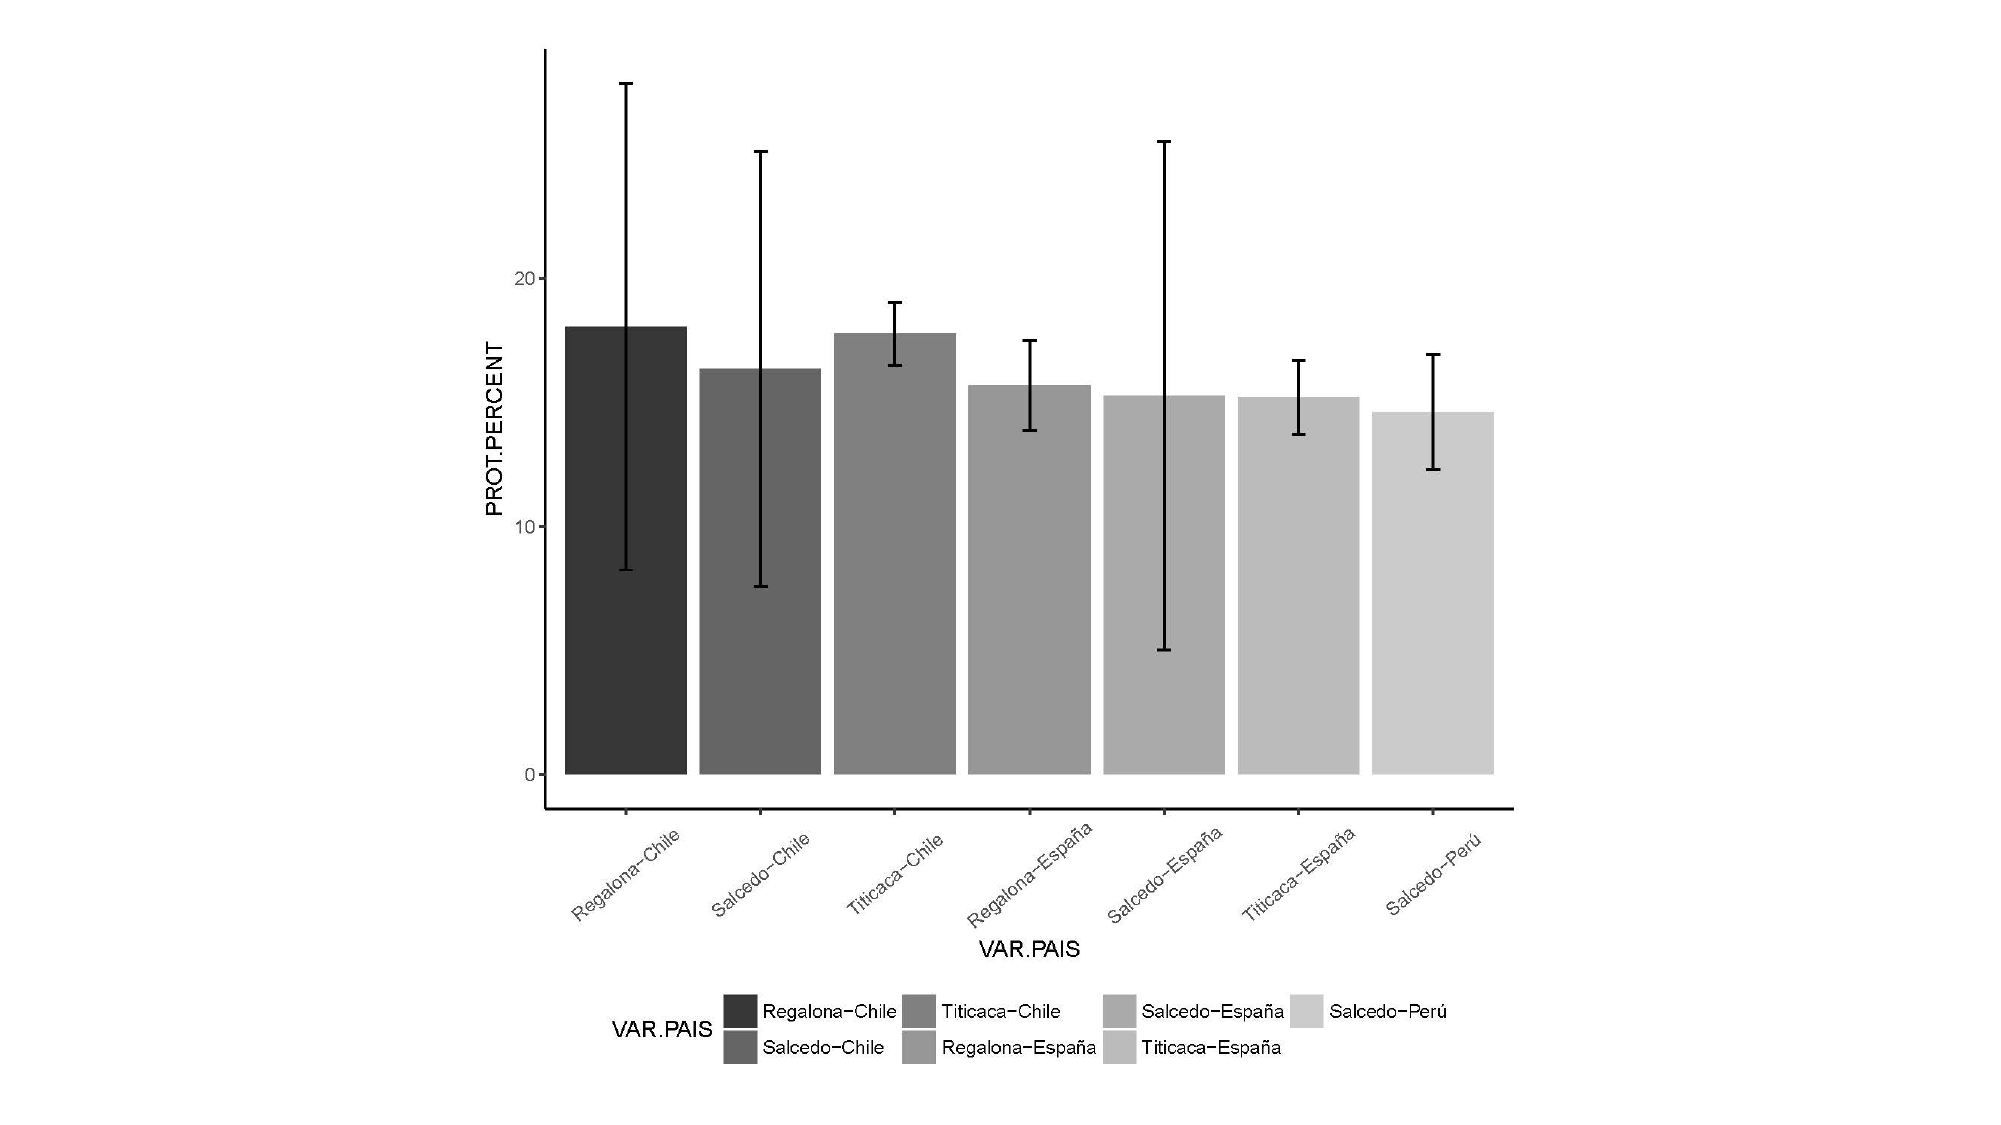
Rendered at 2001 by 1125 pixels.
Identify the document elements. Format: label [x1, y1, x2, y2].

picture [474, 37, 1525, 1088]
